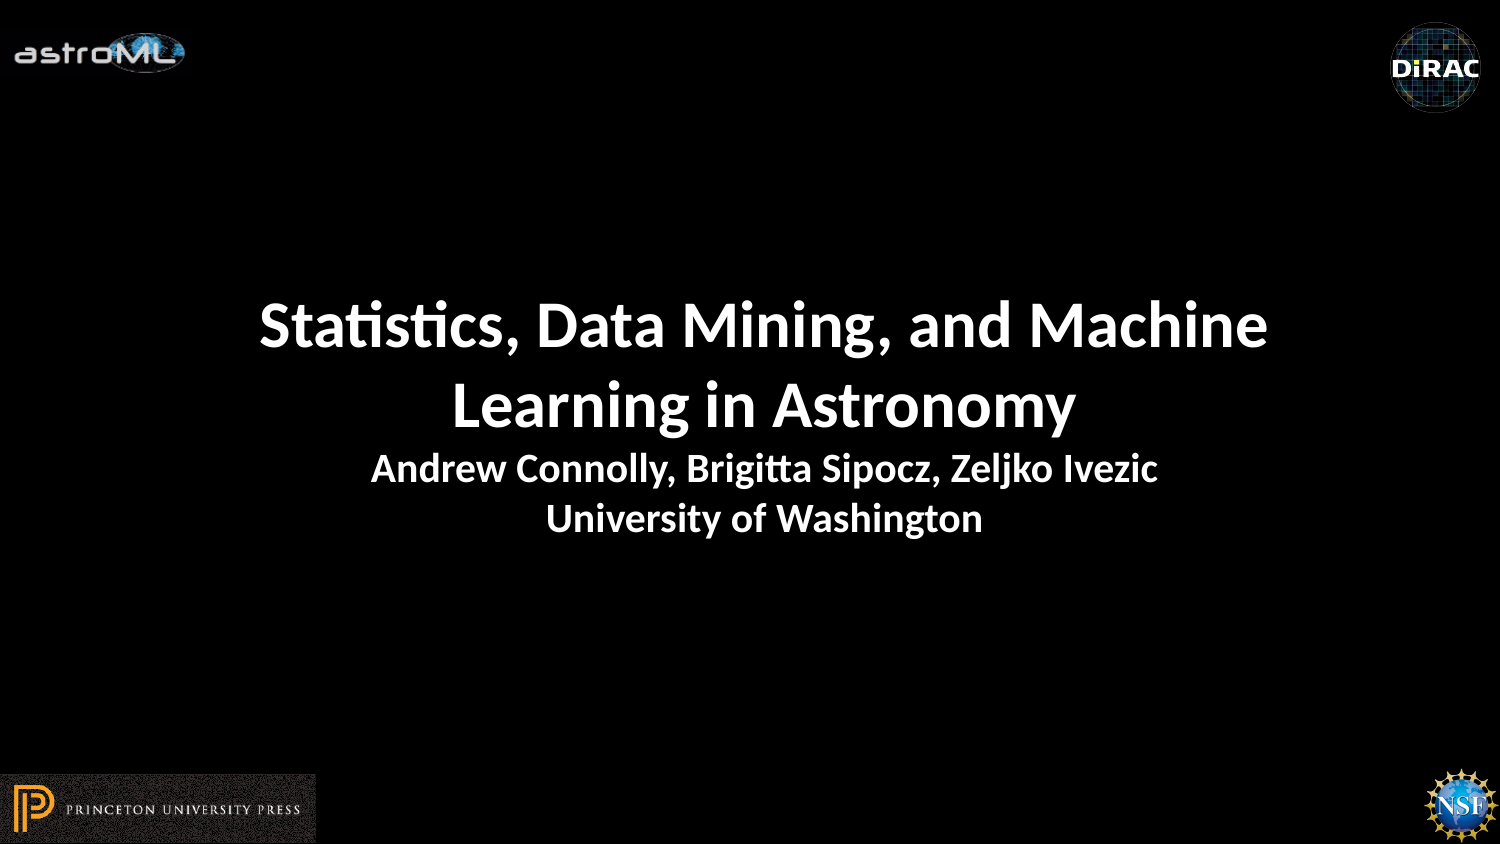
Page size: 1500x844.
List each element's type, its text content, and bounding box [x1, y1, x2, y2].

picture [0, 734, 316, 844]
picture [1390, 22, 1481, 113]
text_box Statistics, Data Mining, and Machine Learning in Astronomy Andrew Connolly, Brigitta Sipocz, Zeljko Ivezic University of Washington [190, 273, 1340, 549]
picture [0, 29, 192, 77]
picture [1423, 767, 1500, 844]
